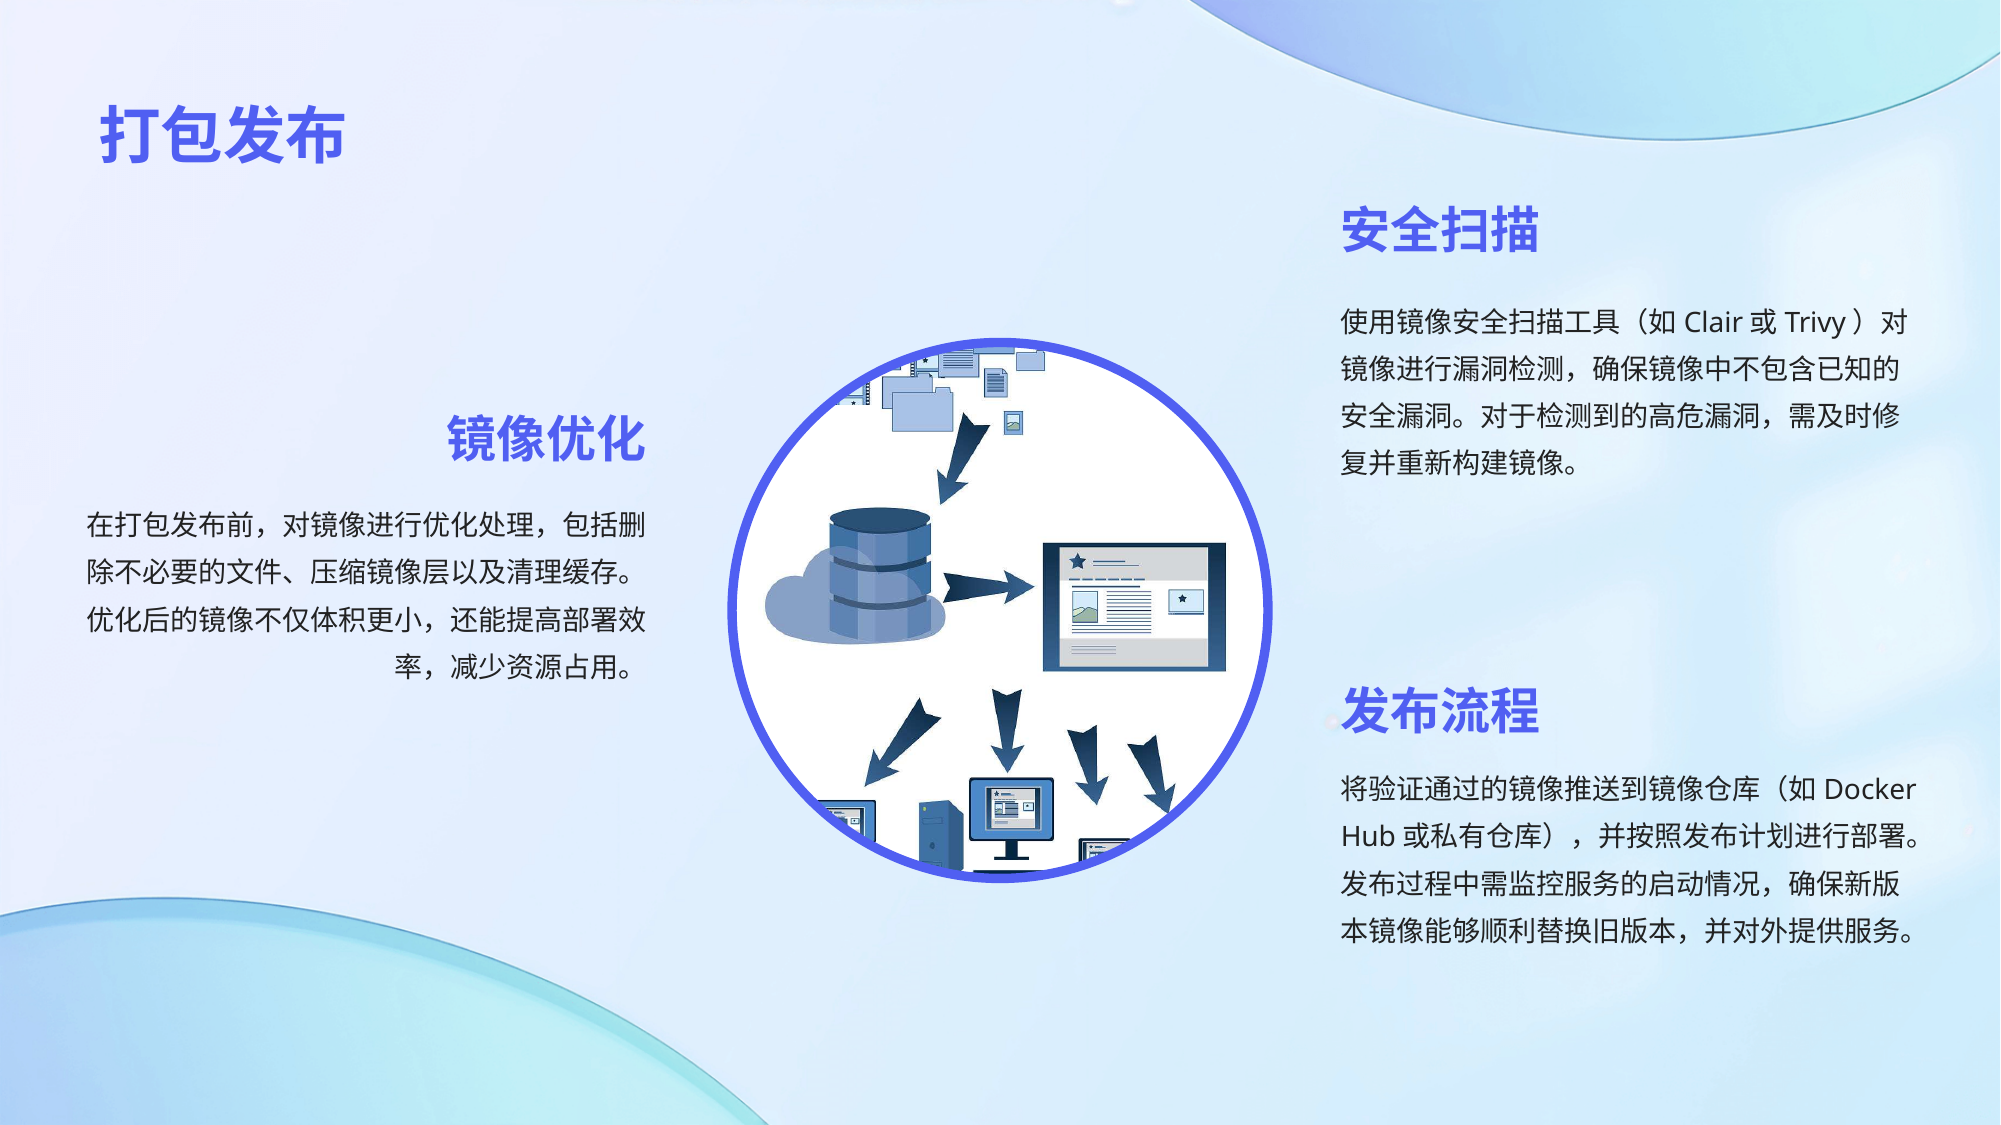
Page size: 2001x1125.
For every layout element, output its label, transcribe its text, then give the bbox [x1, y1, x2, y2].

picture [0, 0, 2001, 1125]
text_box 打包发布 [78, 43, 1922, 194]
text_box 发布流程 [1322, 659, 1866, 748]
text_box 镜像优化 [121, 378, 666, 484]
text_box 使用镜像安全扫描工具（如Clair或Trivy）对镜像进行漏洞检测，确保镜像中不包含已知的安全漏洞。对于检测到的高危漏洞，需及时修复并重新构建镜像。 [1322, 281, 1945, 605]
text_box 安全扫描 [1322, 194, 1866, 283]
text_box 将验证通过的镜像推送到镜像仓库（如Docker Hub或私有仓库），并按照发布计划进行部署。发布过程中需监控服务的启动情况，确保新版本镜像能够顺利替换旧版本，并对外提供服务。 [1322, 748, 1945, 1077]
text_box 在打包发布前，对镜像进行优化处理，包括删除不必要的文件、压缩镜像层以及清理缓存。优化后的镜像不仅体积更小，还能提高部署效率，减少资源占用。 [65, 484, 666, 832]
